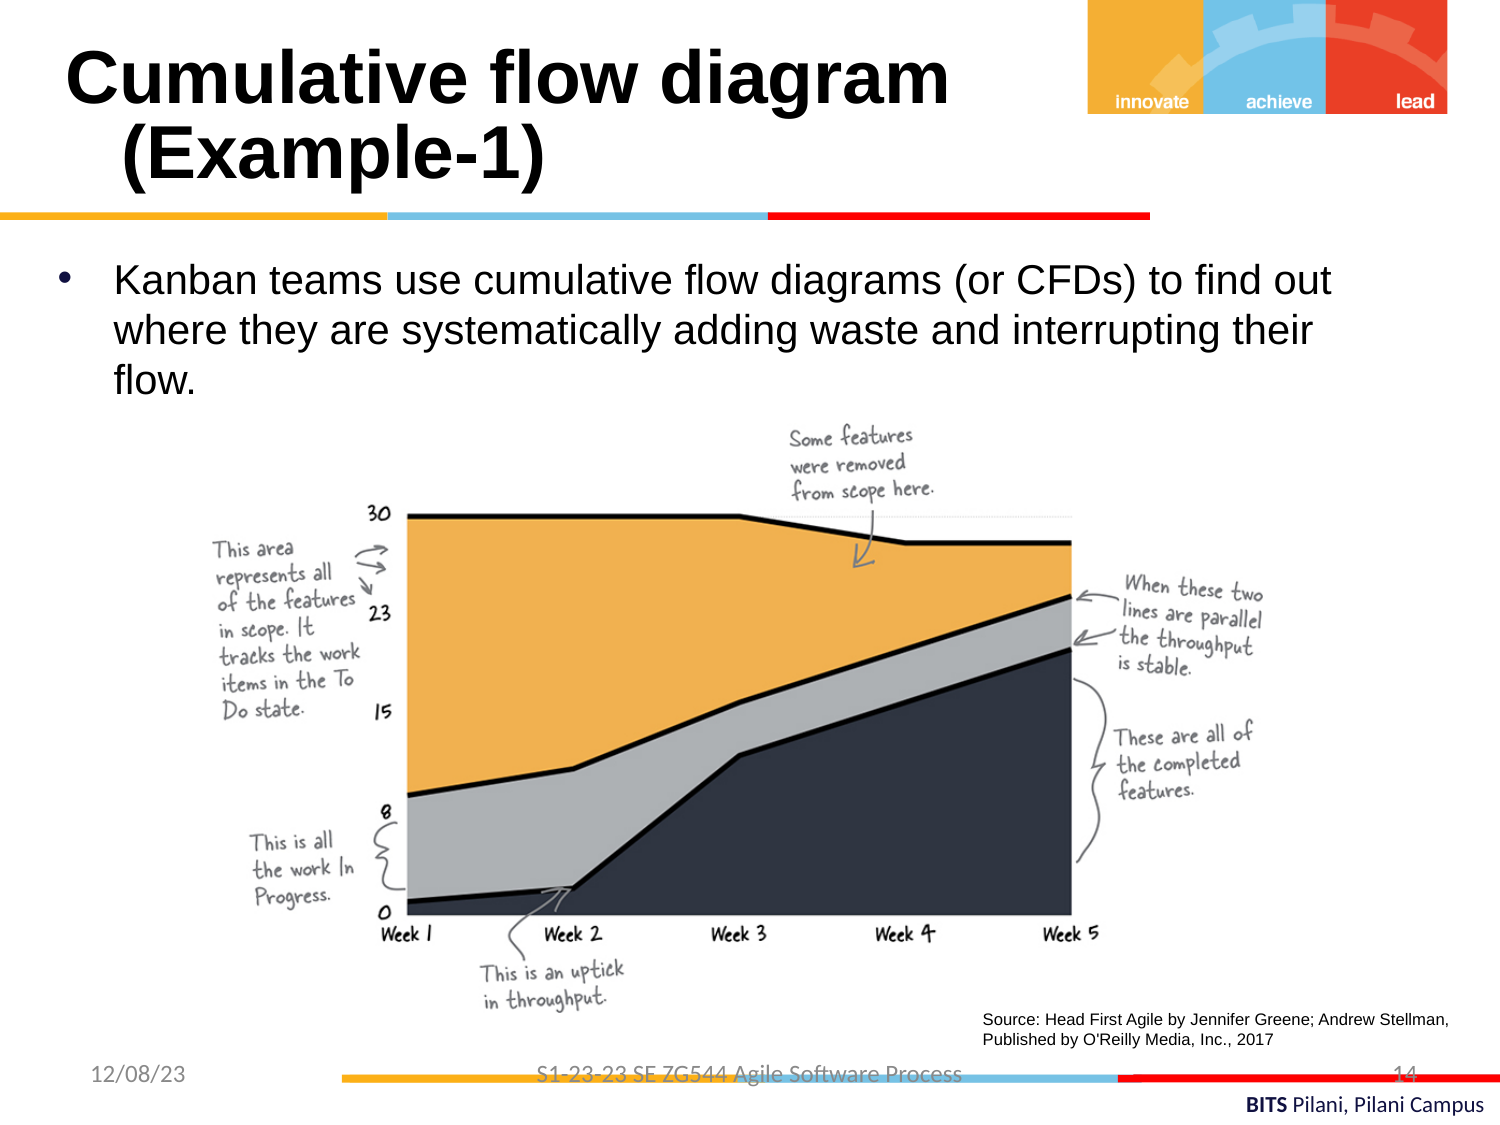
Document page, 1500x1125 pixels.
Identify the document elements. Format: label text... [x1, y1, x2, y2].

list Kanban teams use cumulative flow diagrams (or CFDs) to find out where they are systematically adding waste and interrupting their flow. [49, 244, 1401, 1039]
slide_number 14 [1382, 1057, 1426, 1094]
text_box Cumulative flow diagram (Example-1) [57, 24, 1080, 213]
text_box 12/08/23 [82, 1050, 418, 1095]
text_box Source: Head First Agile by Jennifer Greene; Andrew Stellman, Published by O'Reilly Media, Inc., 2017 [975, 1001, 1493, 1057]
text_box S1-23-23 SE ZG544 Agile Software Process [519, 1050, 980, 1095]
picture [1087, 0, 1448, 114]
picture [212, 423, 1263, 1013]
